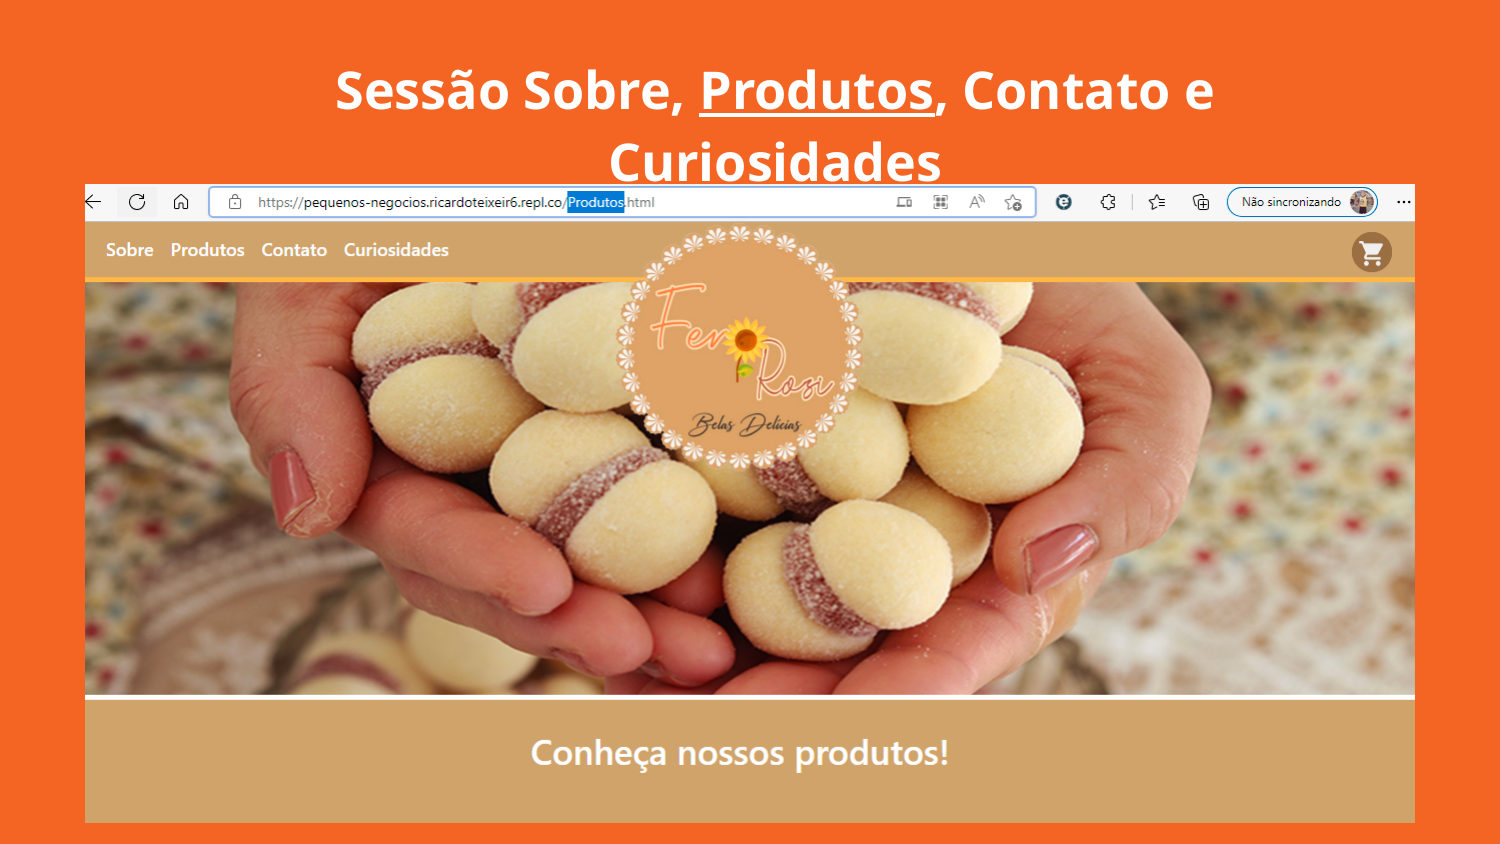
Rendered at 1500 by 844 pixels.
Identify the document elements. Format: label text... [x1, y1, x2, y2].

text_box Sessão Sobre, Produtos, Contato e Curiosidades [121, 24, 1355, 182]
picture [85, 184, 1415, 823]
